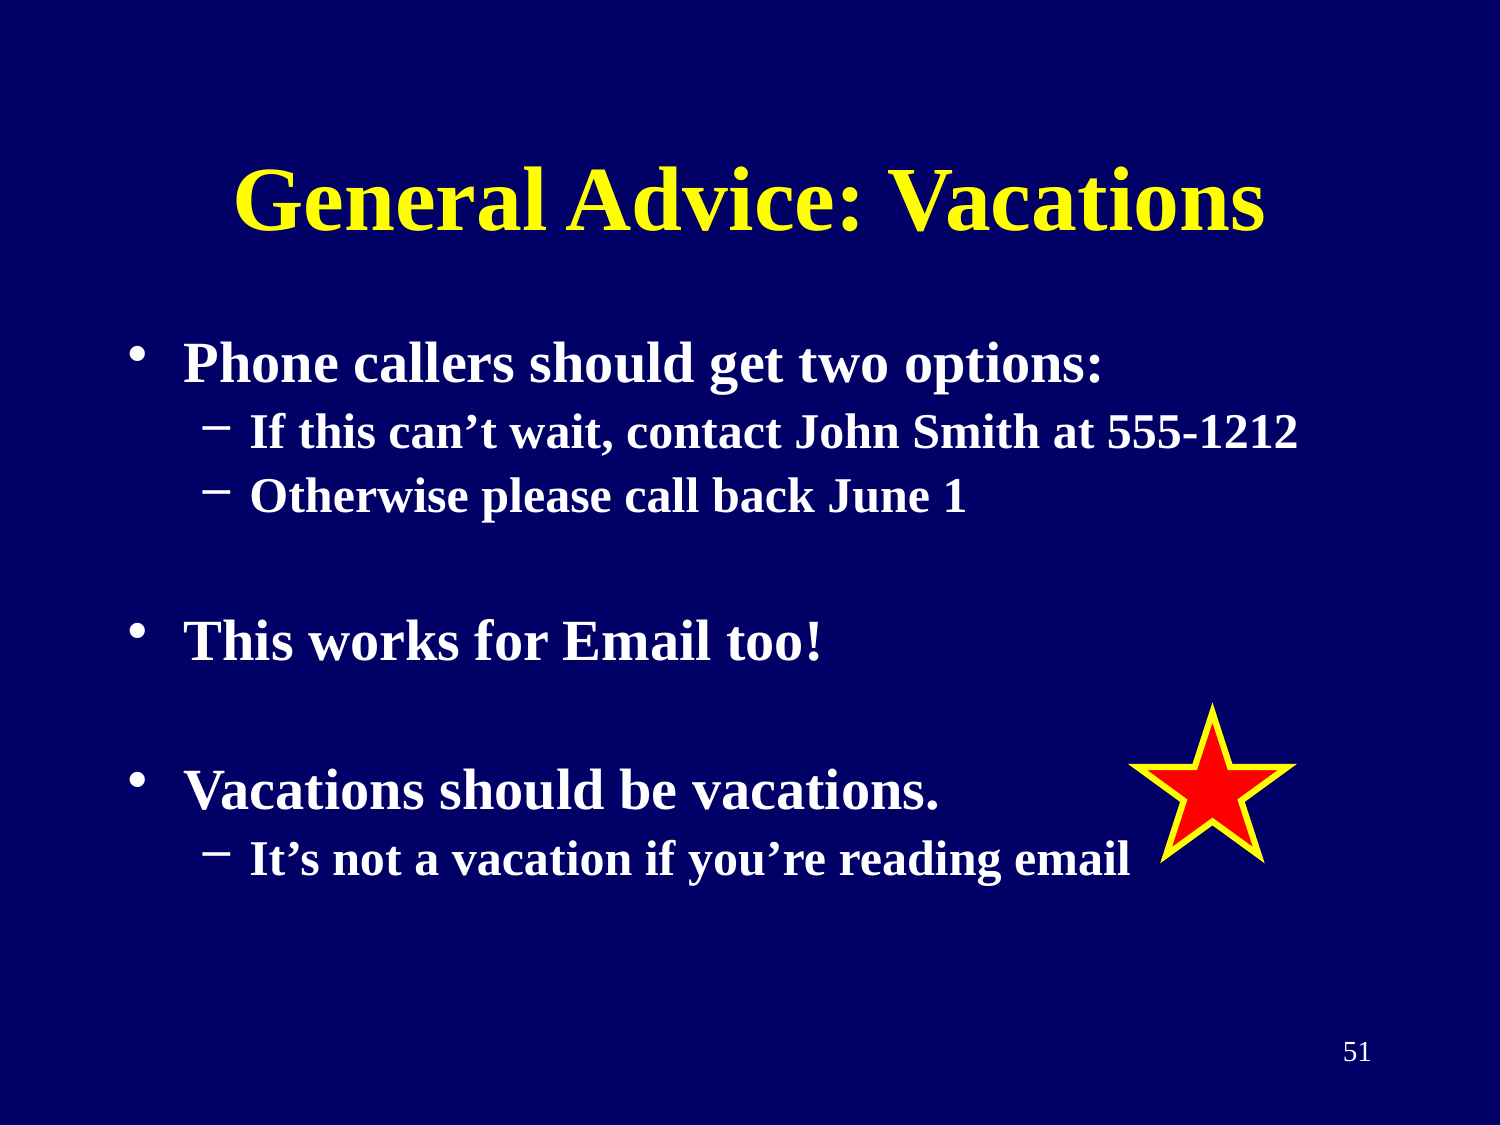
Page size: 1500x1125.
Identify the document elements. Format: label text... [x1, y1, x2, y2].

text_box [1137, 712, 1288, 856]
title General Advice: Vacations [112, 99, 1388, 288]
slide_number 51 [1074, 1025, 1388, 1100]
list Phone callers should get two options: If this can’t wait, contact John Smith at 555-1212 Otherwise please call back June 1 This works for Email too! Vacations should be vacations. It’s not a vacation if you’re reading email [112, 324, 1388, 1000]
